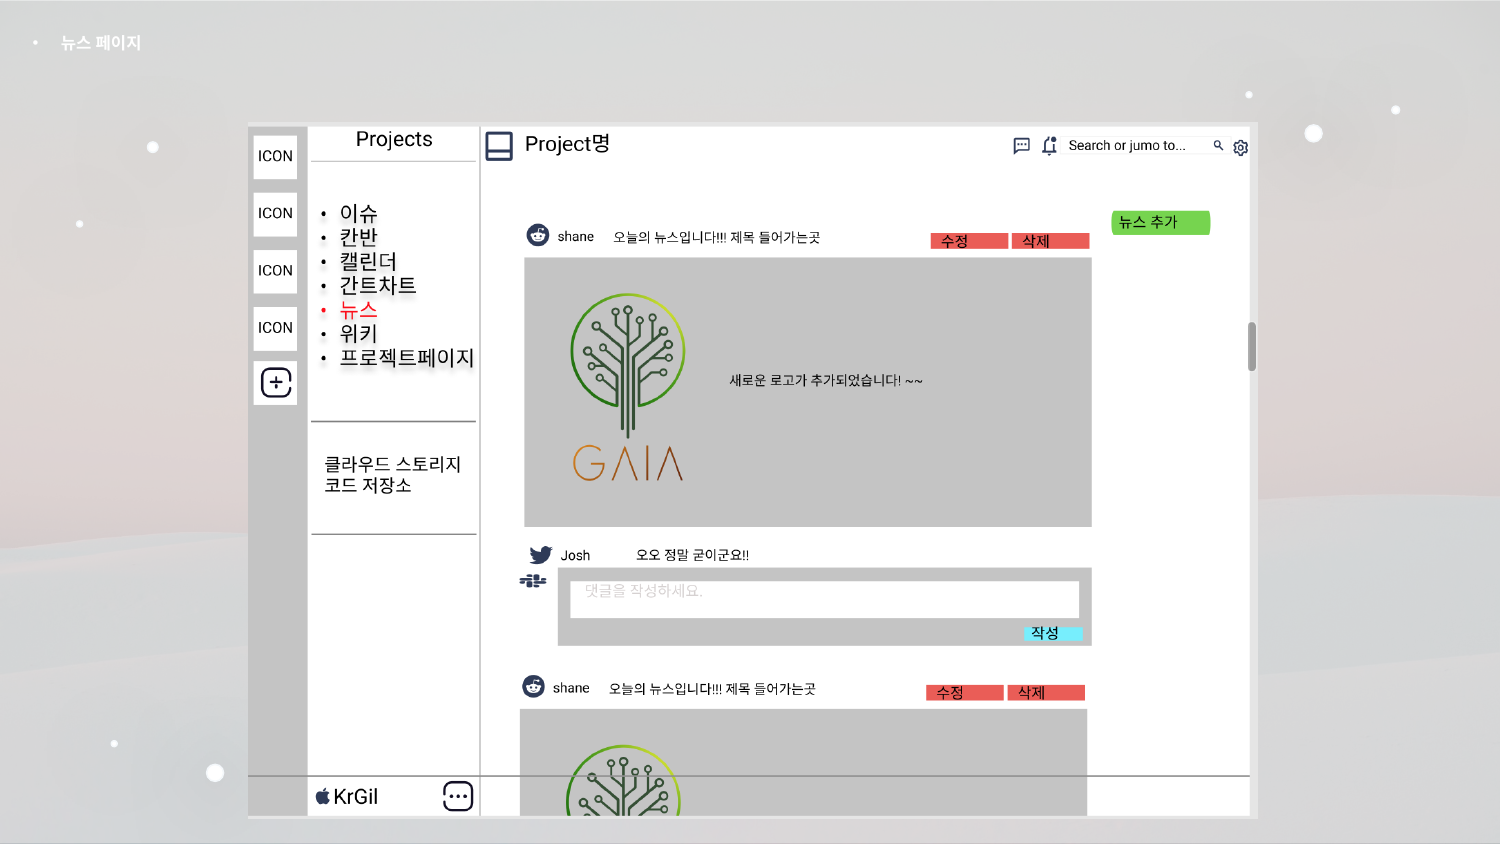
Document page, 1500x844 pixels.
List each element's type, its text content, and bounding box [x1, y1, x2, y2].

text_box [1391, 106, 1400, 114]
text_box [1246, 91, 1252, 98]
text_box [76, 220, 83, 227]
text_box [111, 740, 118, 747]
picture [248, 122, 1258, 819]
text_box [206, 764, 224, 782]
list 뉴스 페이지 [17, 20, 207, 61]
text_box [147, 141, 159, 153]
text_box [1305, 124, 1323, 142]
